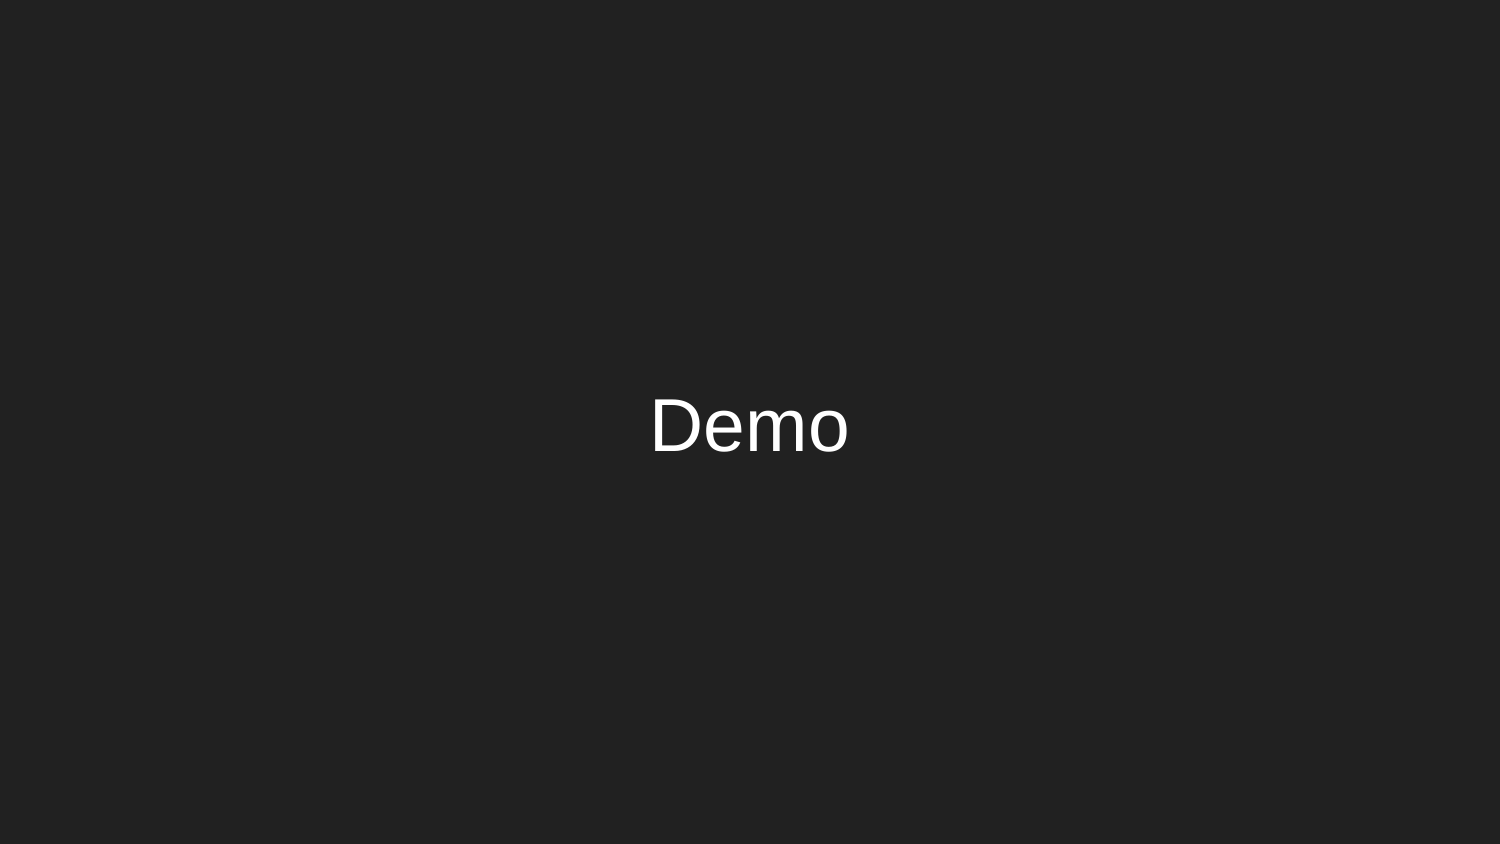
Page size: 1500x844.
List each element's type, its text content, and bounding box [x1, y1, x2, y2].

text_box Demo [51, 352, 1449, 491]
